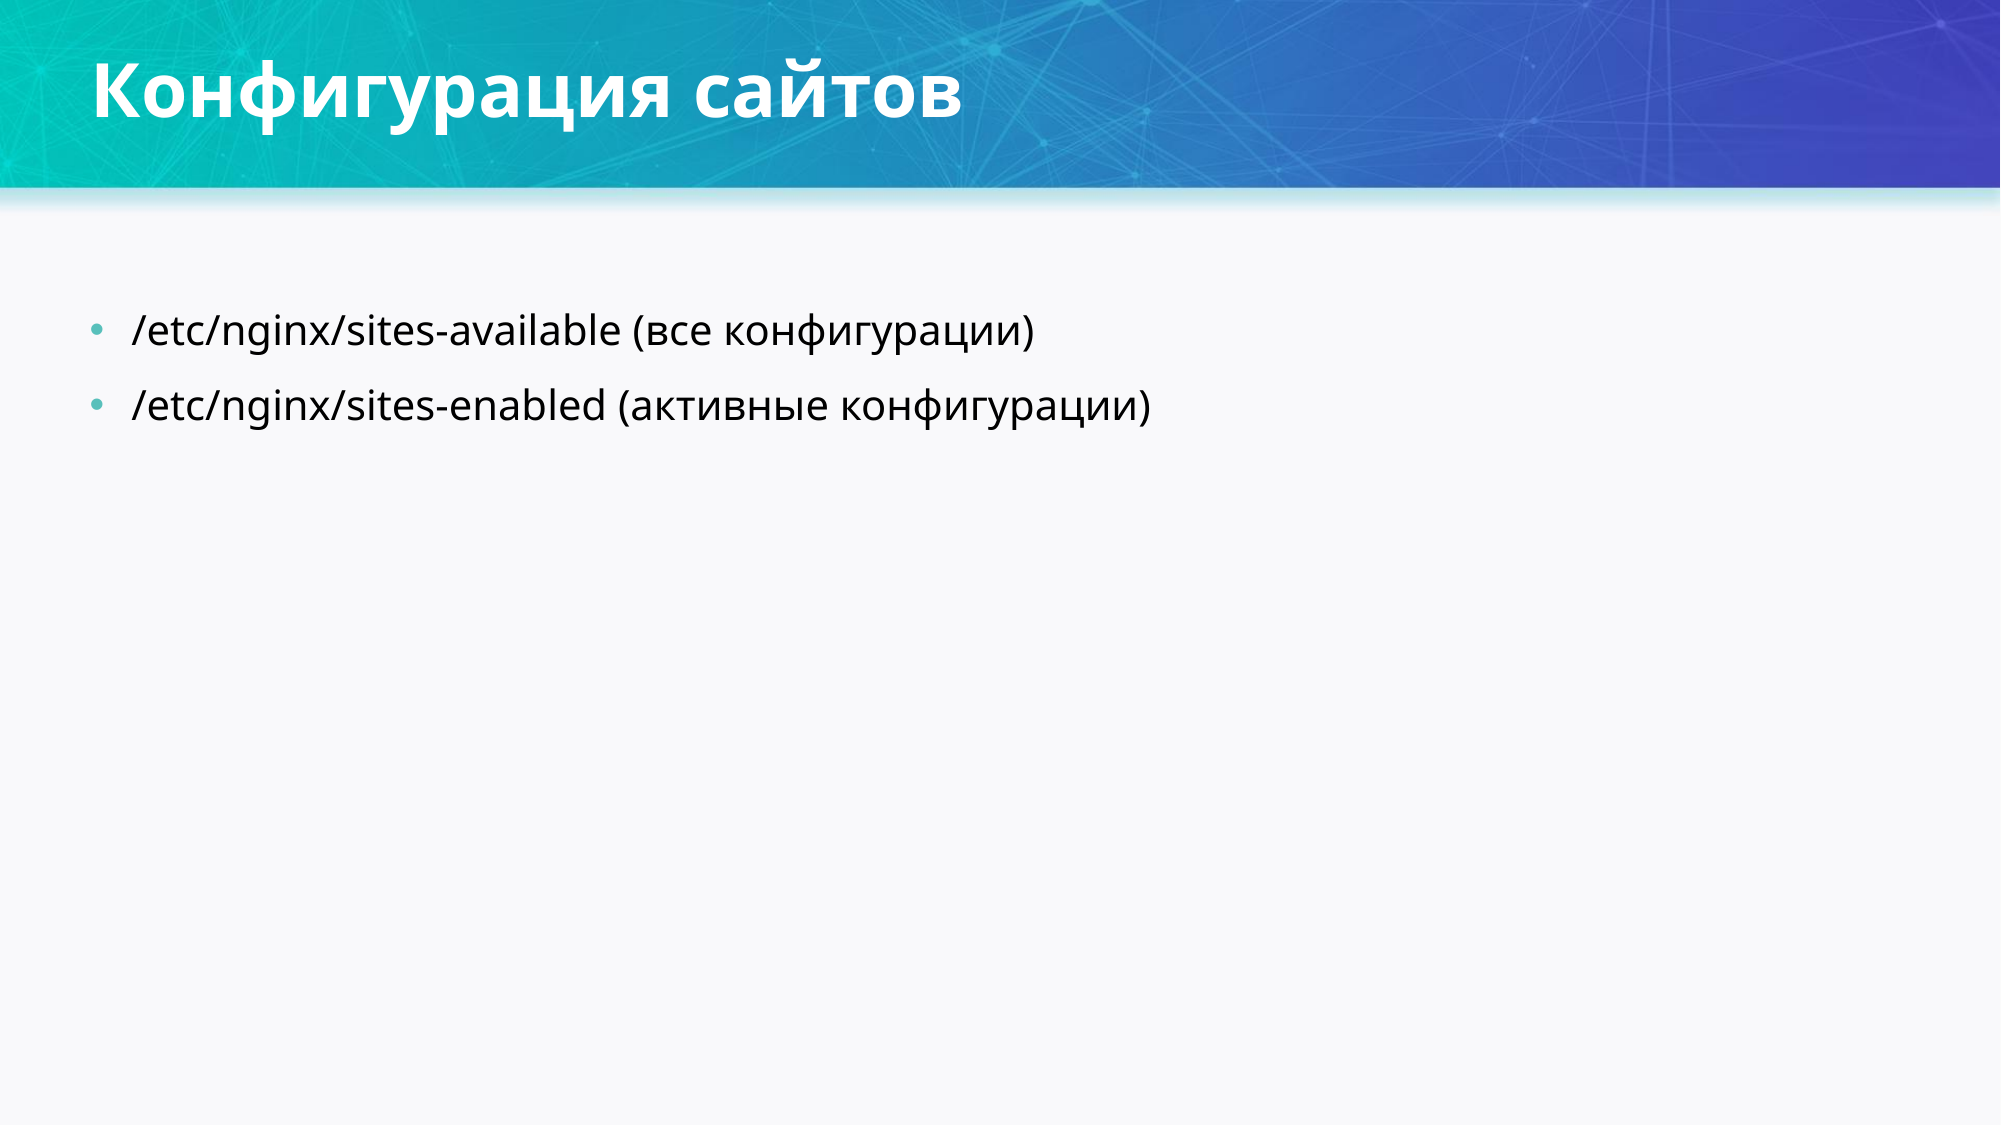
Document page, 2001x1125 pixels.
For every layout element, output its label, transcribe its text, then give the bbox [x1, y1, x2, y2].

title Конфигурация сайтов [82, 40, 1918, 146]
picture [0, 0, 2000, 1125]
list /etc/nginx/sites-available (все конфигурации) /etc/nginx/sites-enabled (активные конфигурации) [82, 271, 1918, 1045]
